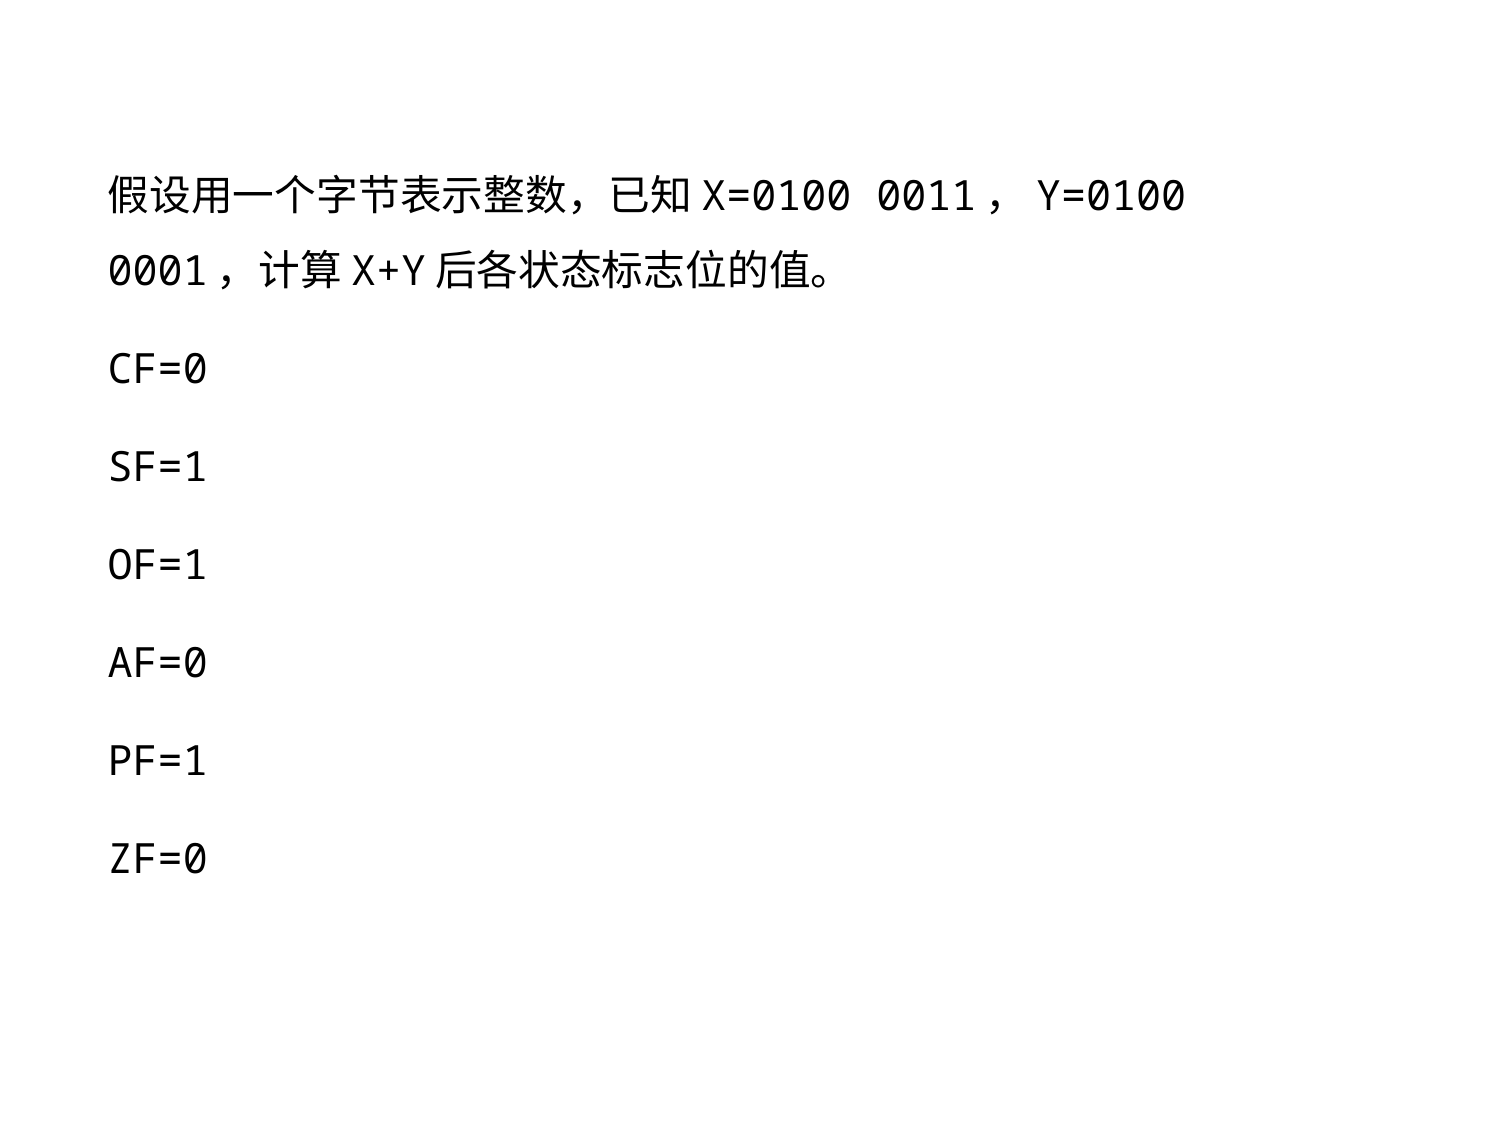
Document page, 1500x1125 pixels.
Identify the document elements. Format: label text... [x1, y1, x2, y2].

list 假设用一个字节表示整数，已知X=0100 0011，Y=0100 0001，计算X+Y后各状态标志位的值。 CF=0 SF=1 OF=1 AF=0 PF=1 ZF=0 [92, 136, 1368, 894]
